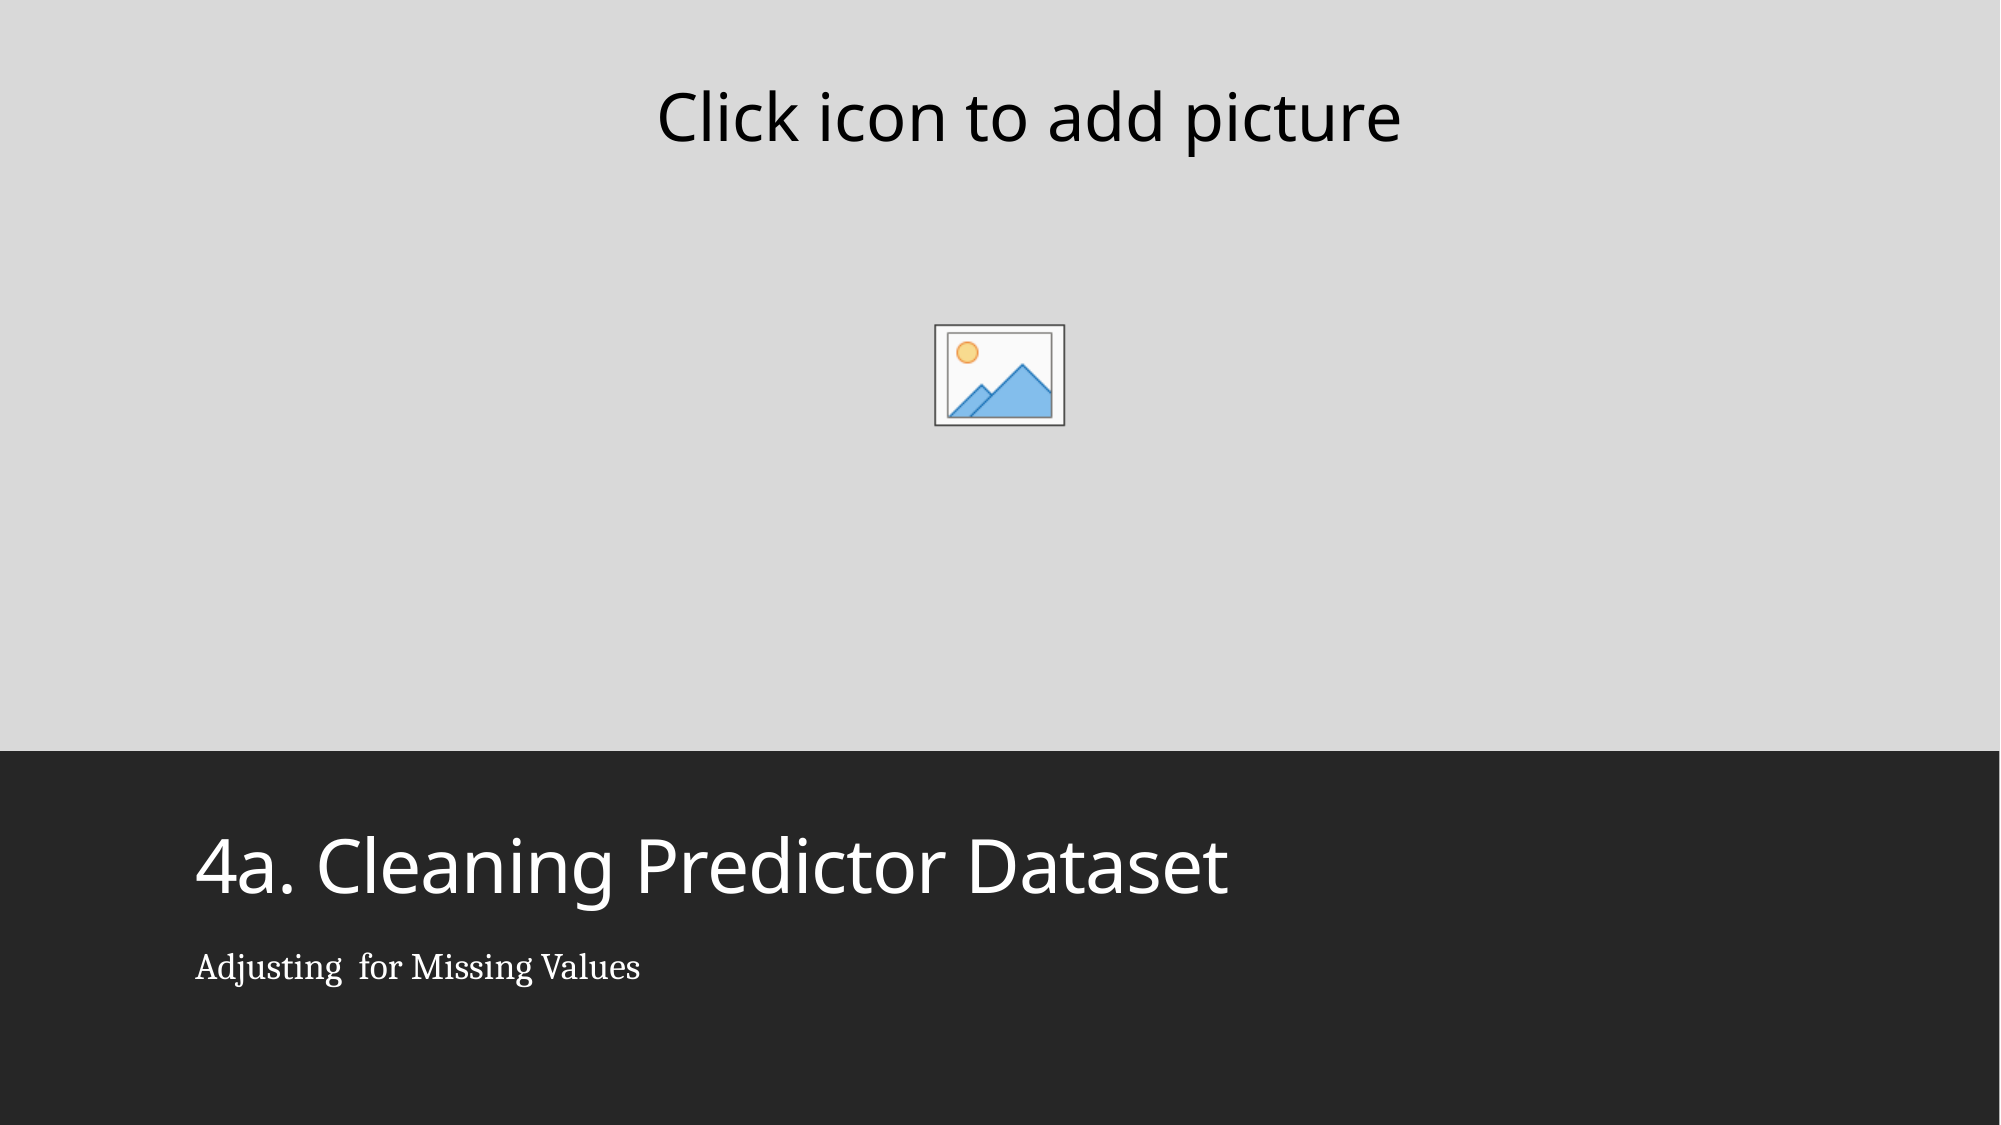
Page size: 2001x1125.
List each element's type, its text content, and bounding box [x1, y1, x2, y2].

list Adjusting for Missing Values [180, 937, 1839, 1038]
picture [0, 0, 2000, 752]
title 4a. Cleaning Predictor Dataset [180, 787, 1839, 910]
